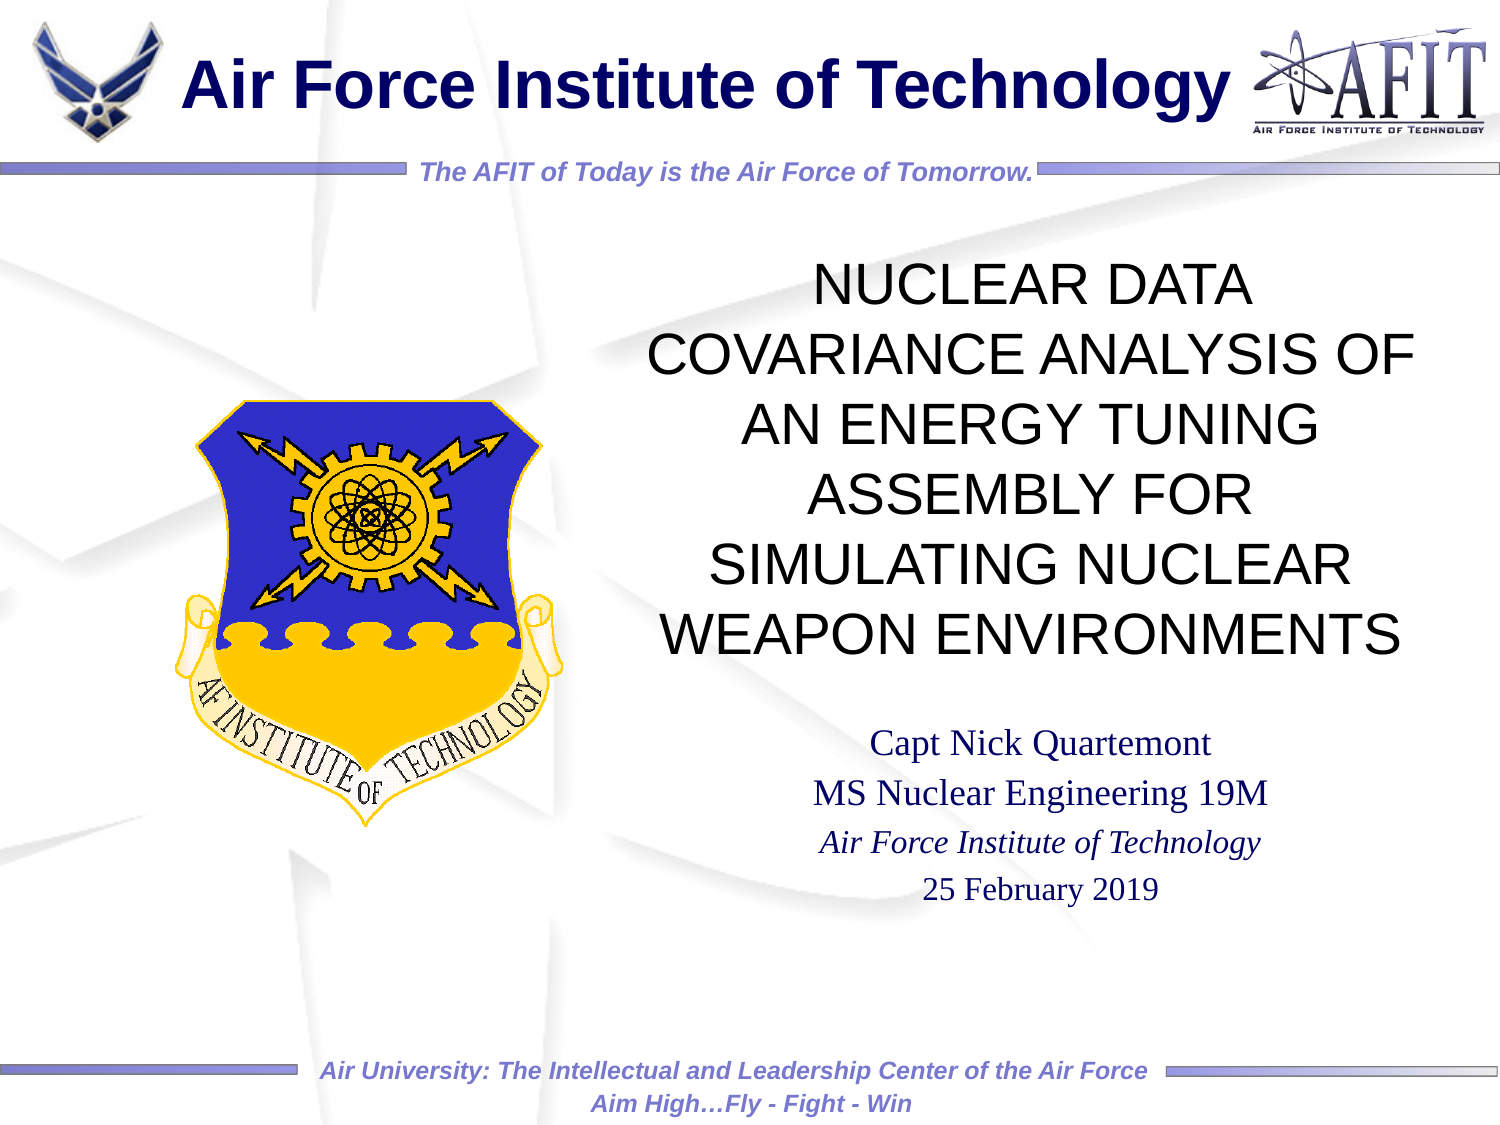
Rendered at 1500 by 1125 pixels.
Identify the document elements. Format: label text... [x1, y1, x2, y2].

picture [174, 399, 563, 827]
picture [32, 21, 164, 143]
text_box Capt Nick Quartemont MS Nuclear Engineering 19M Air Force Institute of Technology 25 February 2019 [662, 650, 1420, 975]
text_box NUCLEAR DATA COVARIANCE ANALYSIS OF AN ENERGY TUNING ASSEMBLY FOR SIMULATING NUCLEAR WEAPON ENVIRONMENTS [612, 312, 1450, 600]
